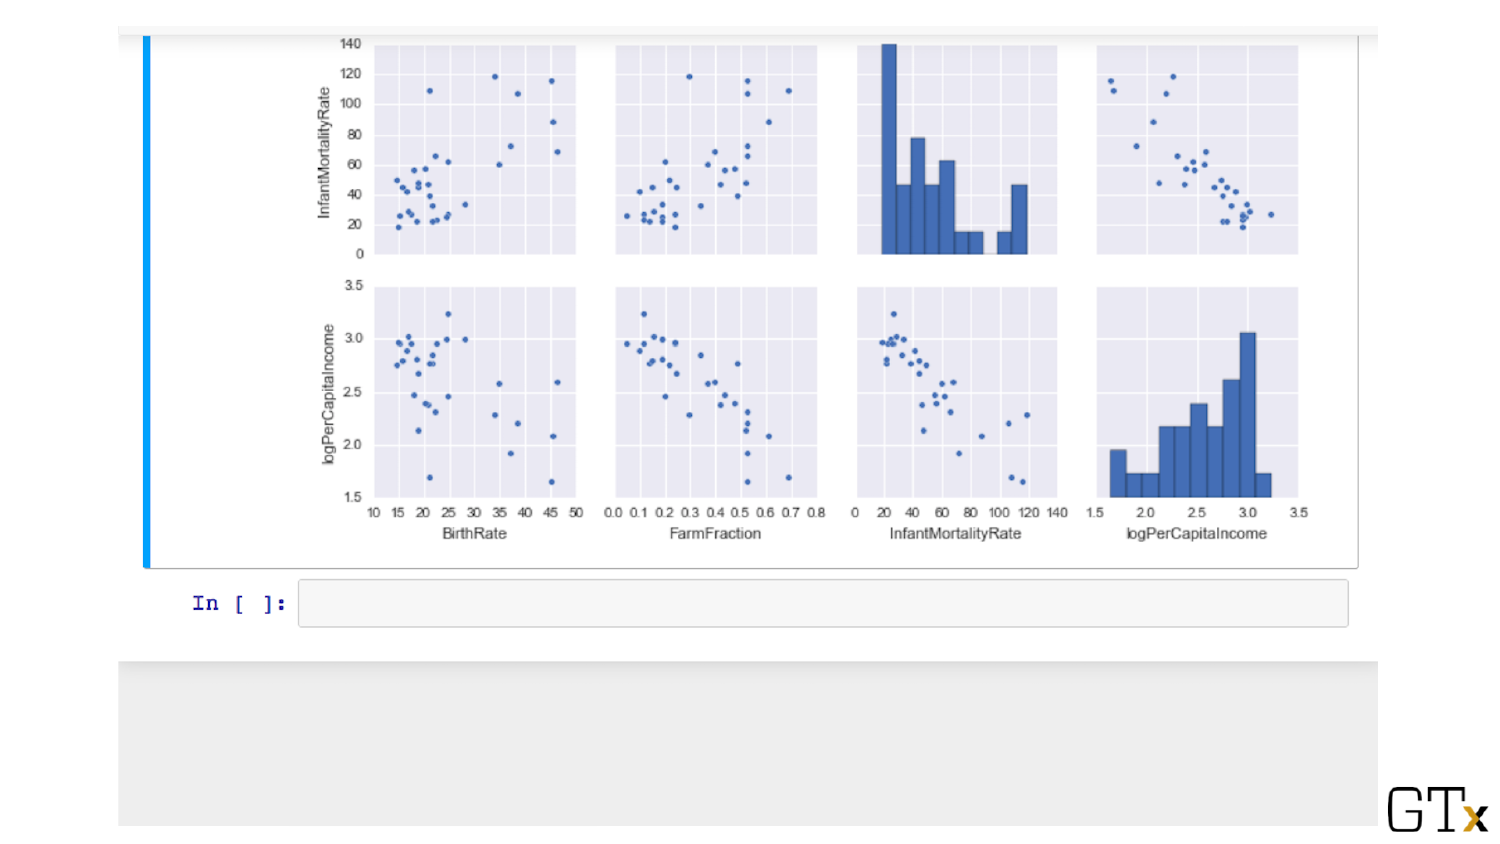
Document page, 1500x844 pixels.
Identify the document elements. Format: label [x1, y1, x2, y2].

picture [1387, 786, 1489, 832]
picture [118, 26, 1379, 826]
